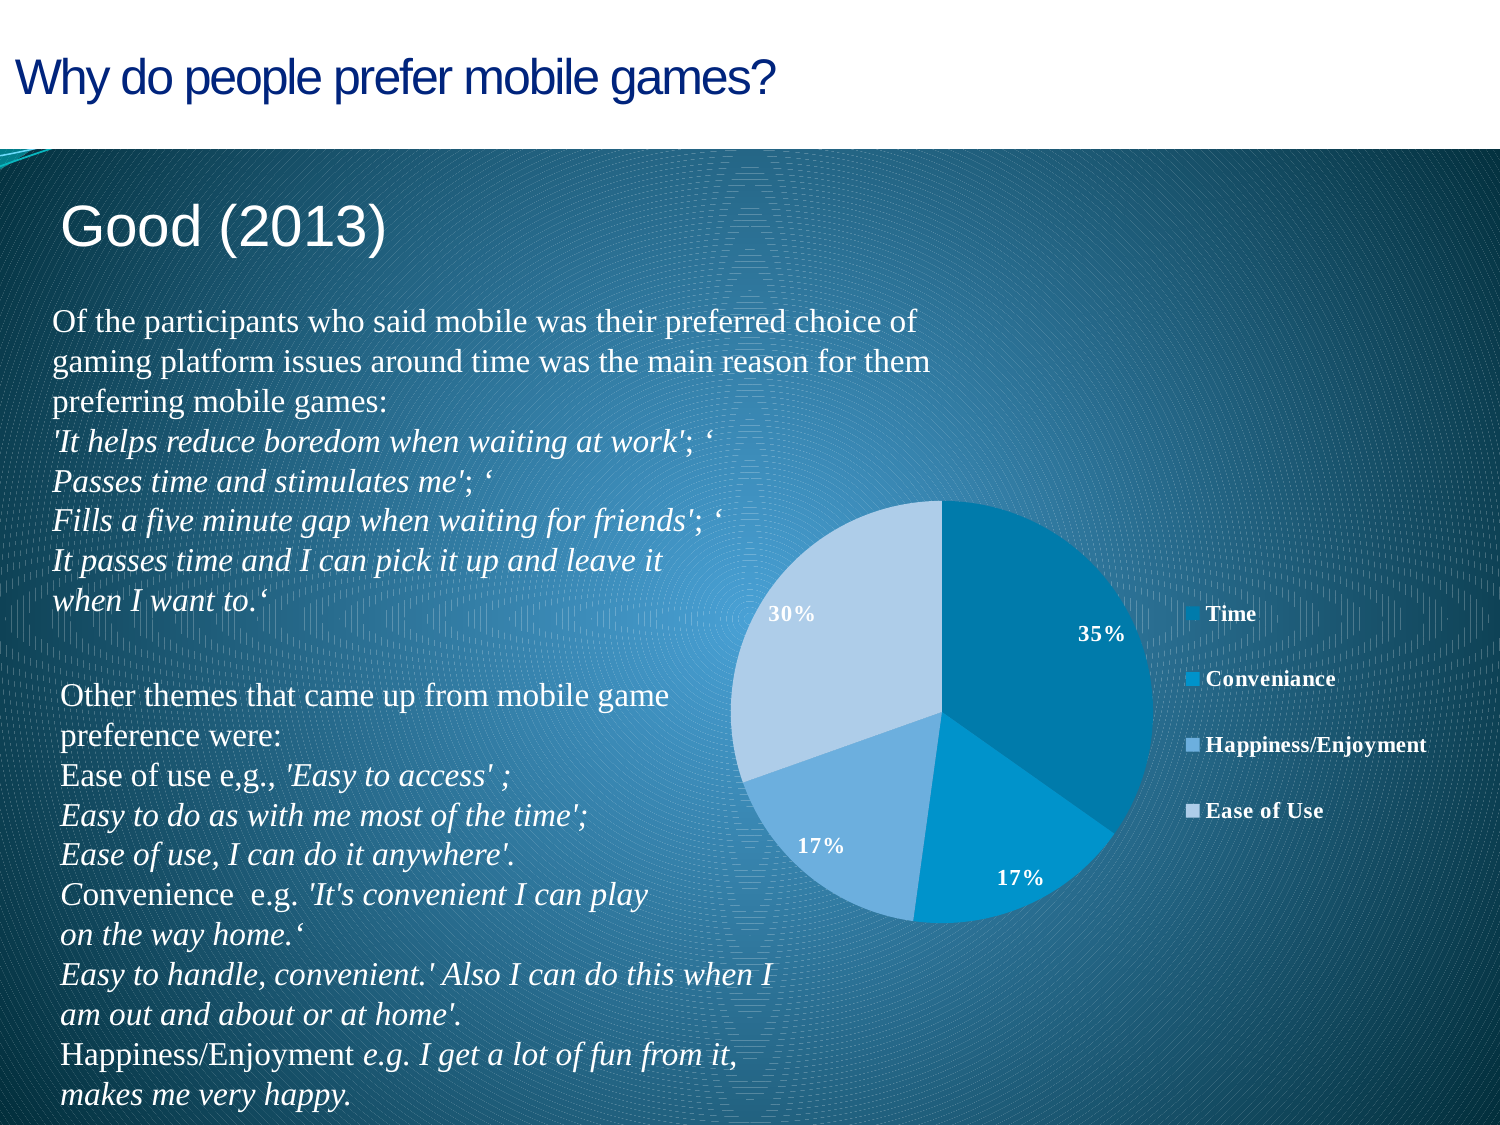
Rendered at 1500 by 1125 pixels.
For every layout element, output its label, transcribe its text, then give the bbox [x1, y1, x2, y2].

text_box Why do people prefer mobile games? [0, 0, 1500, 149]
text_box [0, 6, 1459, 142]
chart [677, 491, 1476, 933]
text_box Of the participants who said mobile was their preferred choice of gaming platform issues around time was the main reason for them preferring mobile games: 'It helps reduce boredom when waiting at work'; ‘ Passes time and stimulates me'; ‘ Fills a five minute gap when waiting for friends'; ‘ It passes time and I can pick it up and leave it when I want to.‘ [37, 291, 961, 676]
text_box Other themes that came up from mobile game preference were: Ease of use e,g., 'Easy to access' ; Easy to do as with me most of the time'; Ease of use, I can do it anywhere'. Convenience e.g. 'It's convenient I can play on the way home.‘ Easy to handle, convenient.' Also I can do this when I am out and about or at home'. Happiness/Enjoyment e.g. I get a lot of fun from it, makes me very happy. [45, 665, 799, 1120]
text_box Good (2013) [45, 180, 796, 266]
text_box [64, 286, 1480, 467]
